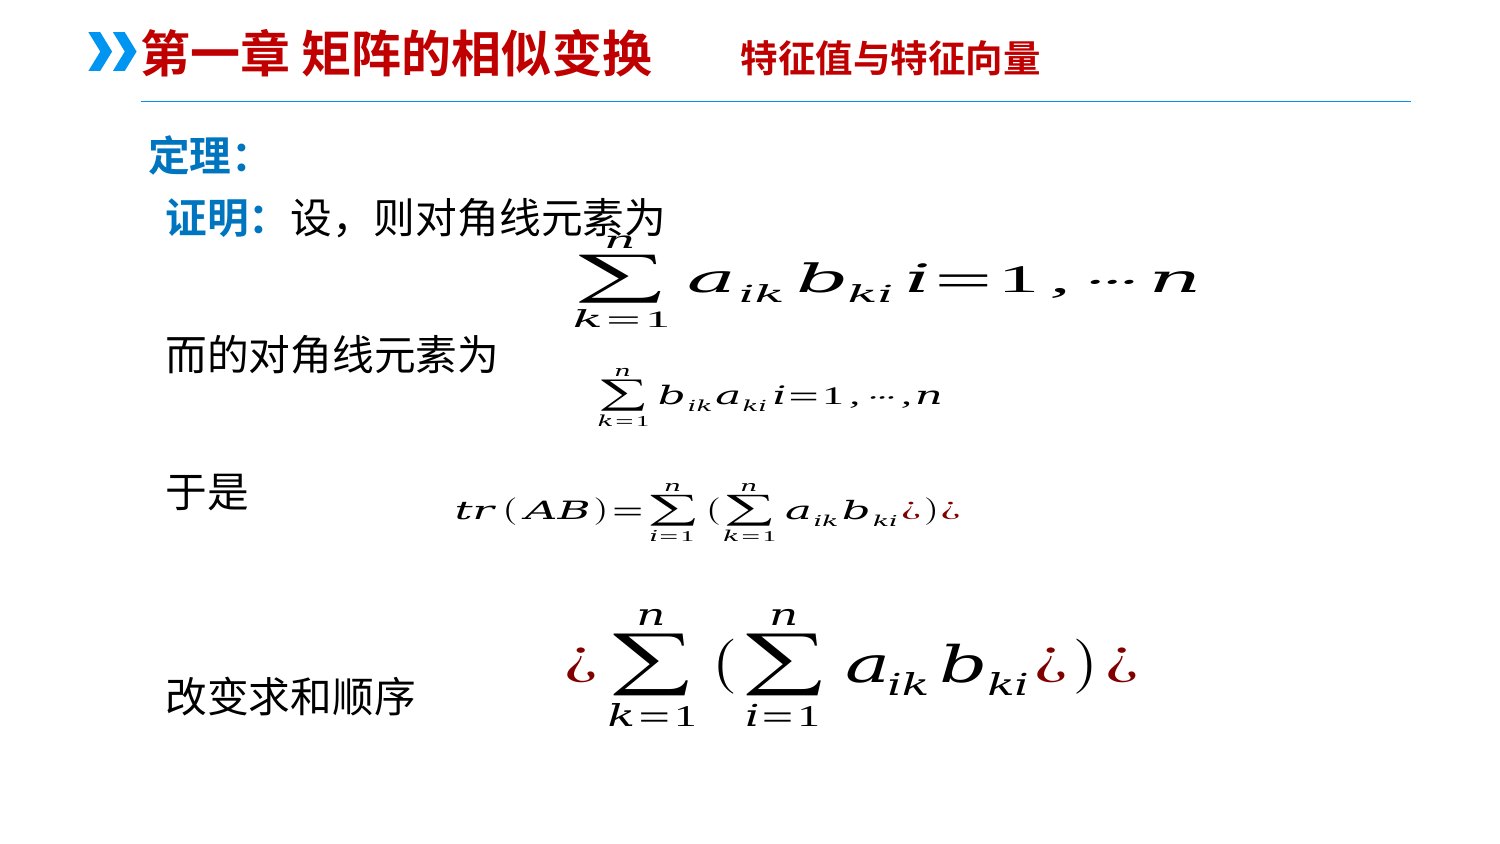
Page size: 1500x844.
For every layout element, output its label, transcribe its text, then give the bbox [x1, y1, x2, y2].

text_box [111, 30, 139, 73]
text_box 第一章 矩阵的相似变换 特征值与特征向量 [140, 20, 1341, 84]
text_box [86, 30, 114, 73]
